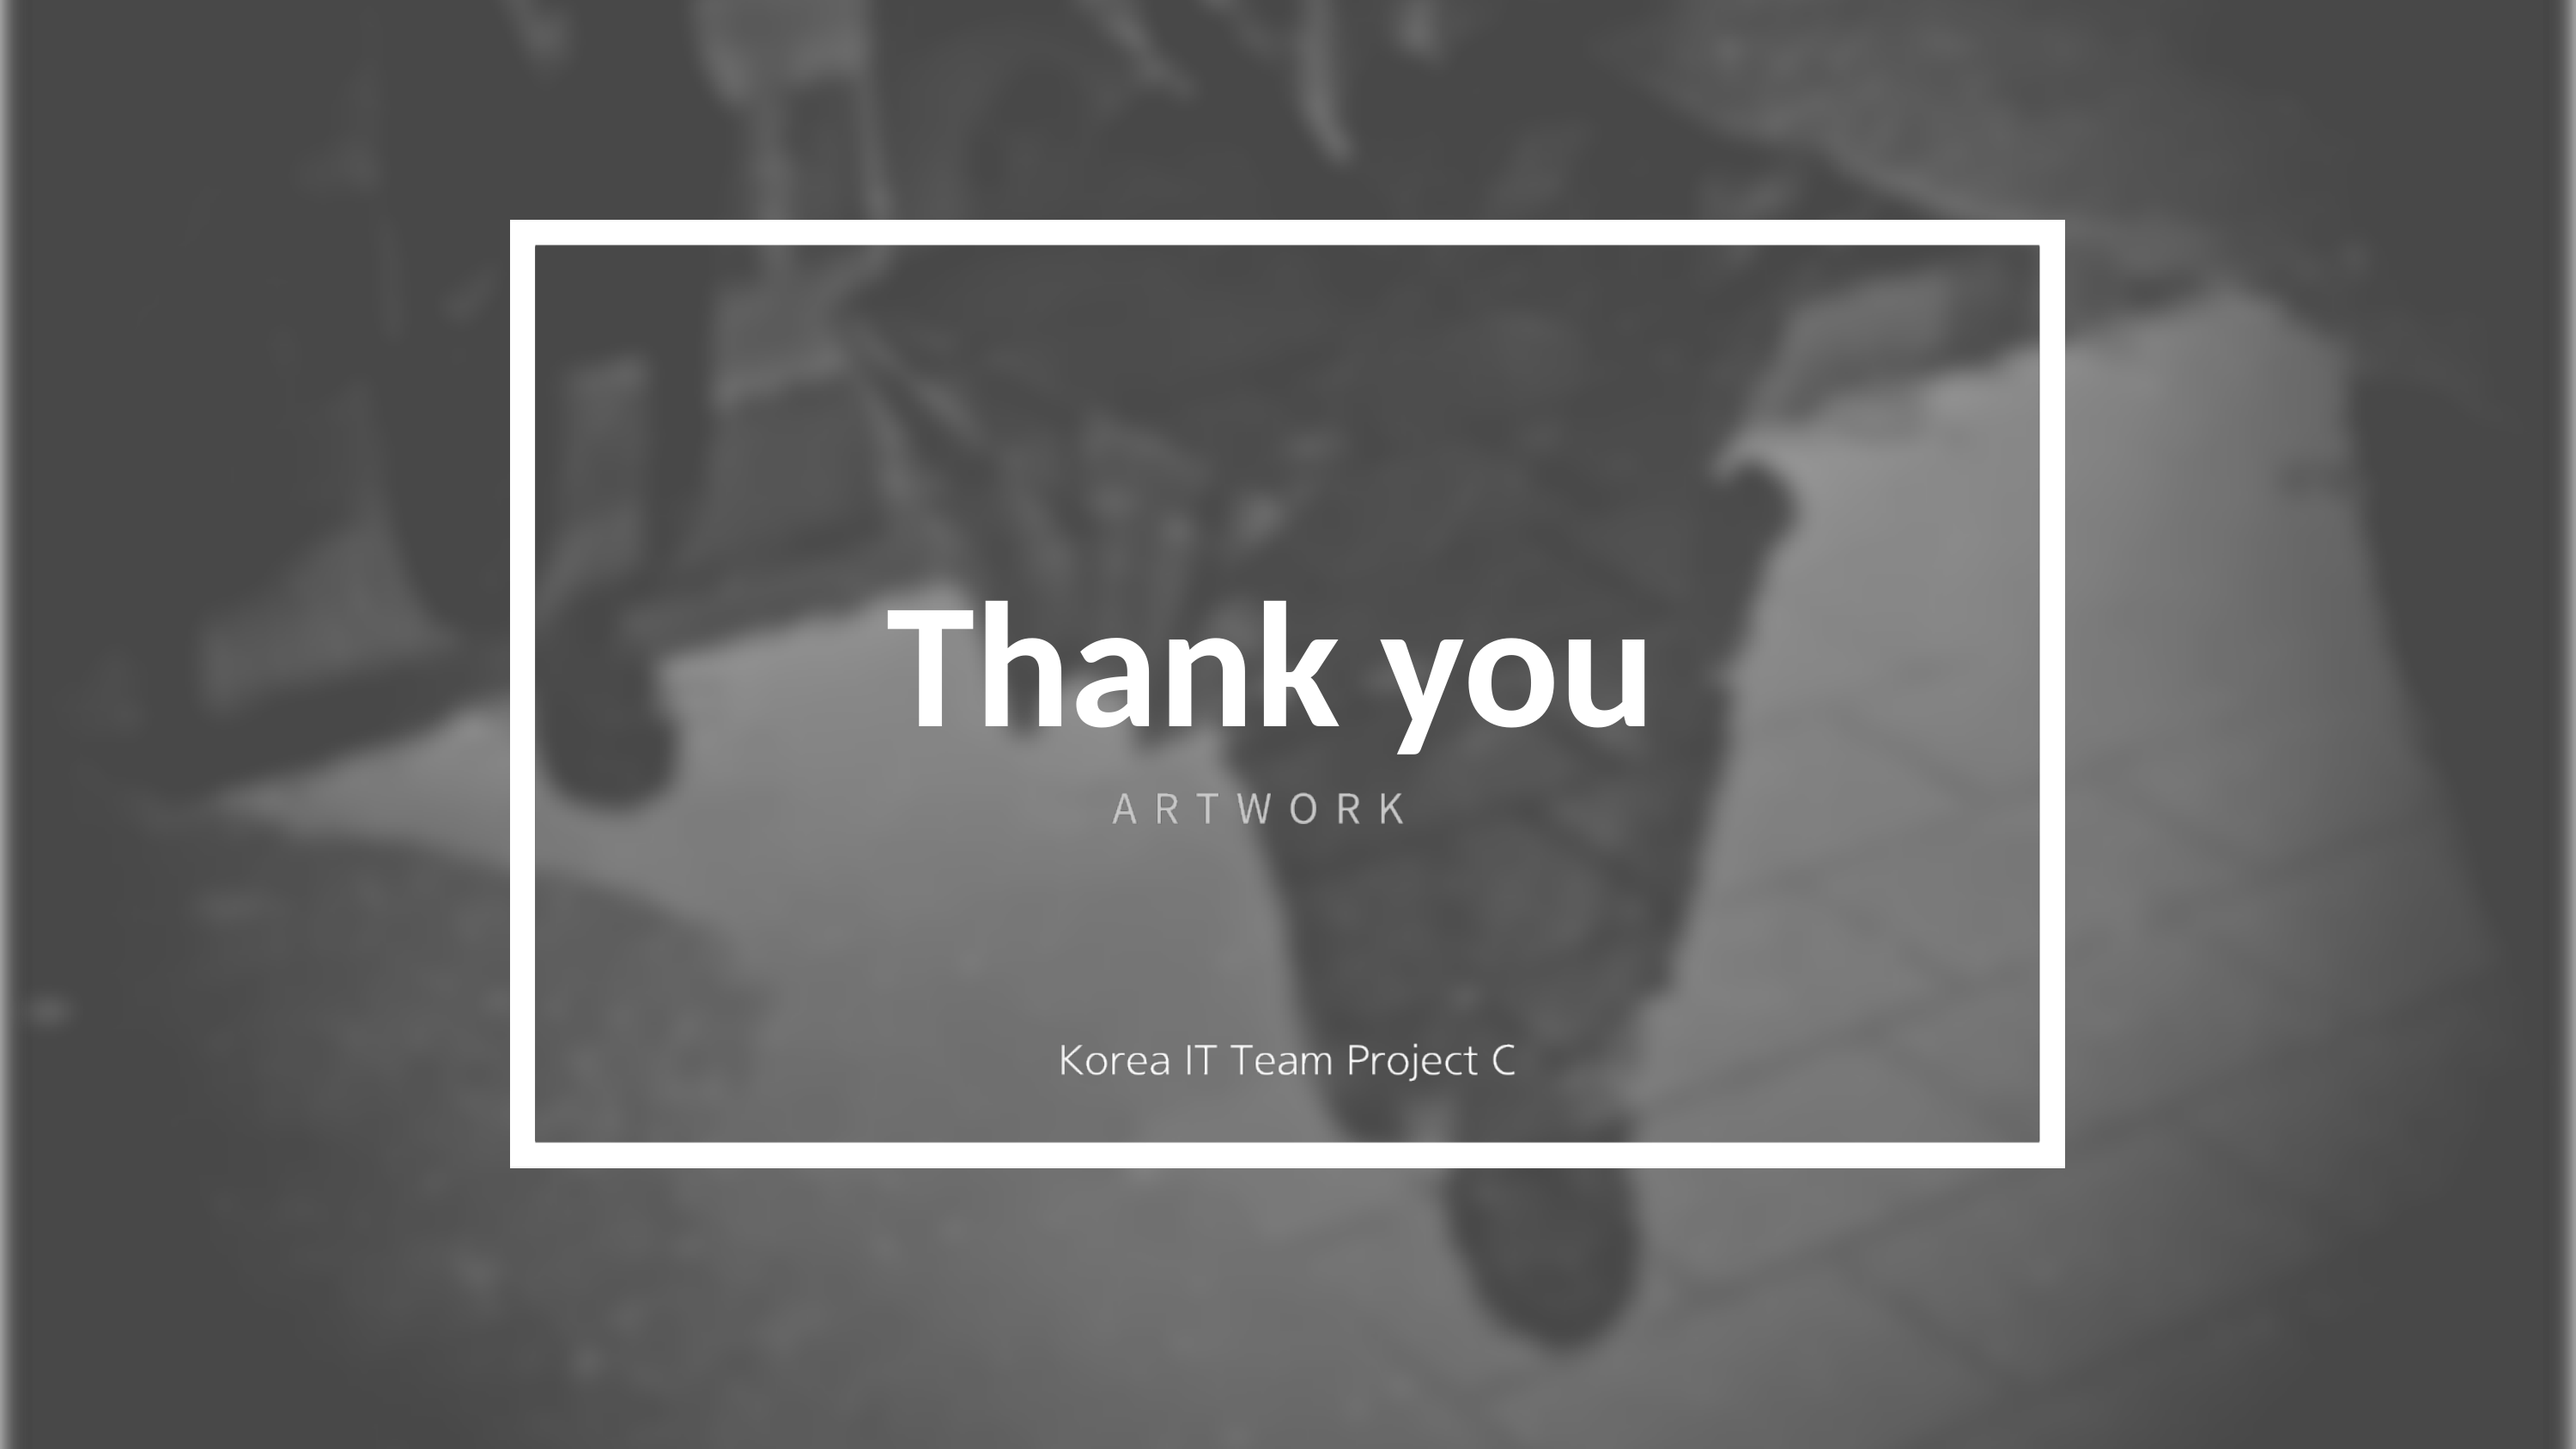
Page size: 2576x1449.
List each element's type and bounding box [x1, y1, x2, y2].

text_box [0, 0, 2576, 1449]
picture [783, 770, 1423, 854]
text_box [510, 219, 2066, 1168]
picture [807, 1023, 1537, 1111]
